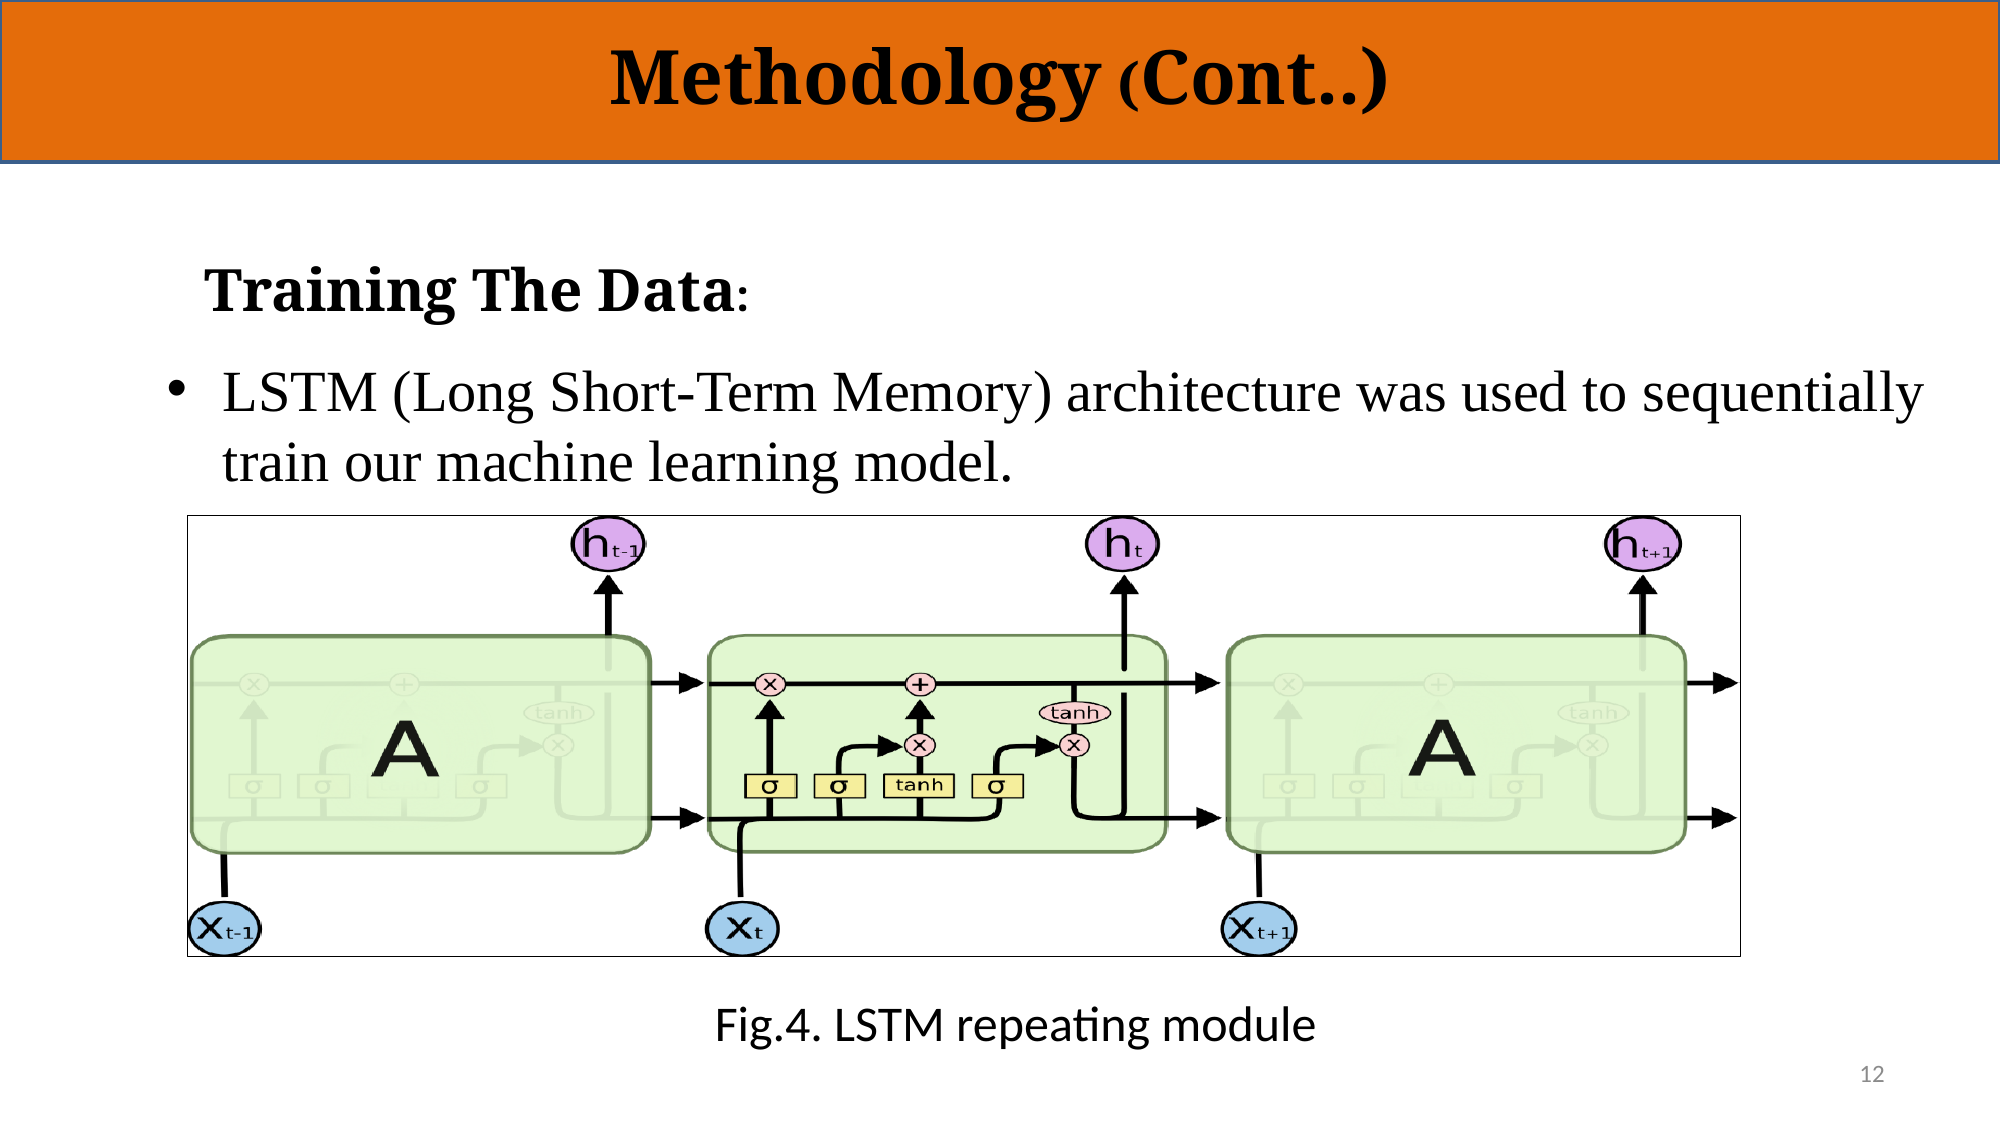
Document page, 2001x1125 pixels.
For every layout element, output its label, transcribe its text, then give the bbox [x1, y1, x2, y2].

text_box Training The Data: [189, 245, 848, 331]
text_box Fig.4. LSTM repeating module [699, 984, 1357, 1060]
text_box [0, 0, 2000, 164]
text_box LSTM (Long Short-Term Memory) architecture was used to sequentially train our machine learning model. [151, 345, 1963, 500]
text_box Methodology (Cont..) [318, 22, 1682, 128]
picture [187, 515, 1740, 957]
slide_number 11 [1433, 1042, 1900, 1103]
